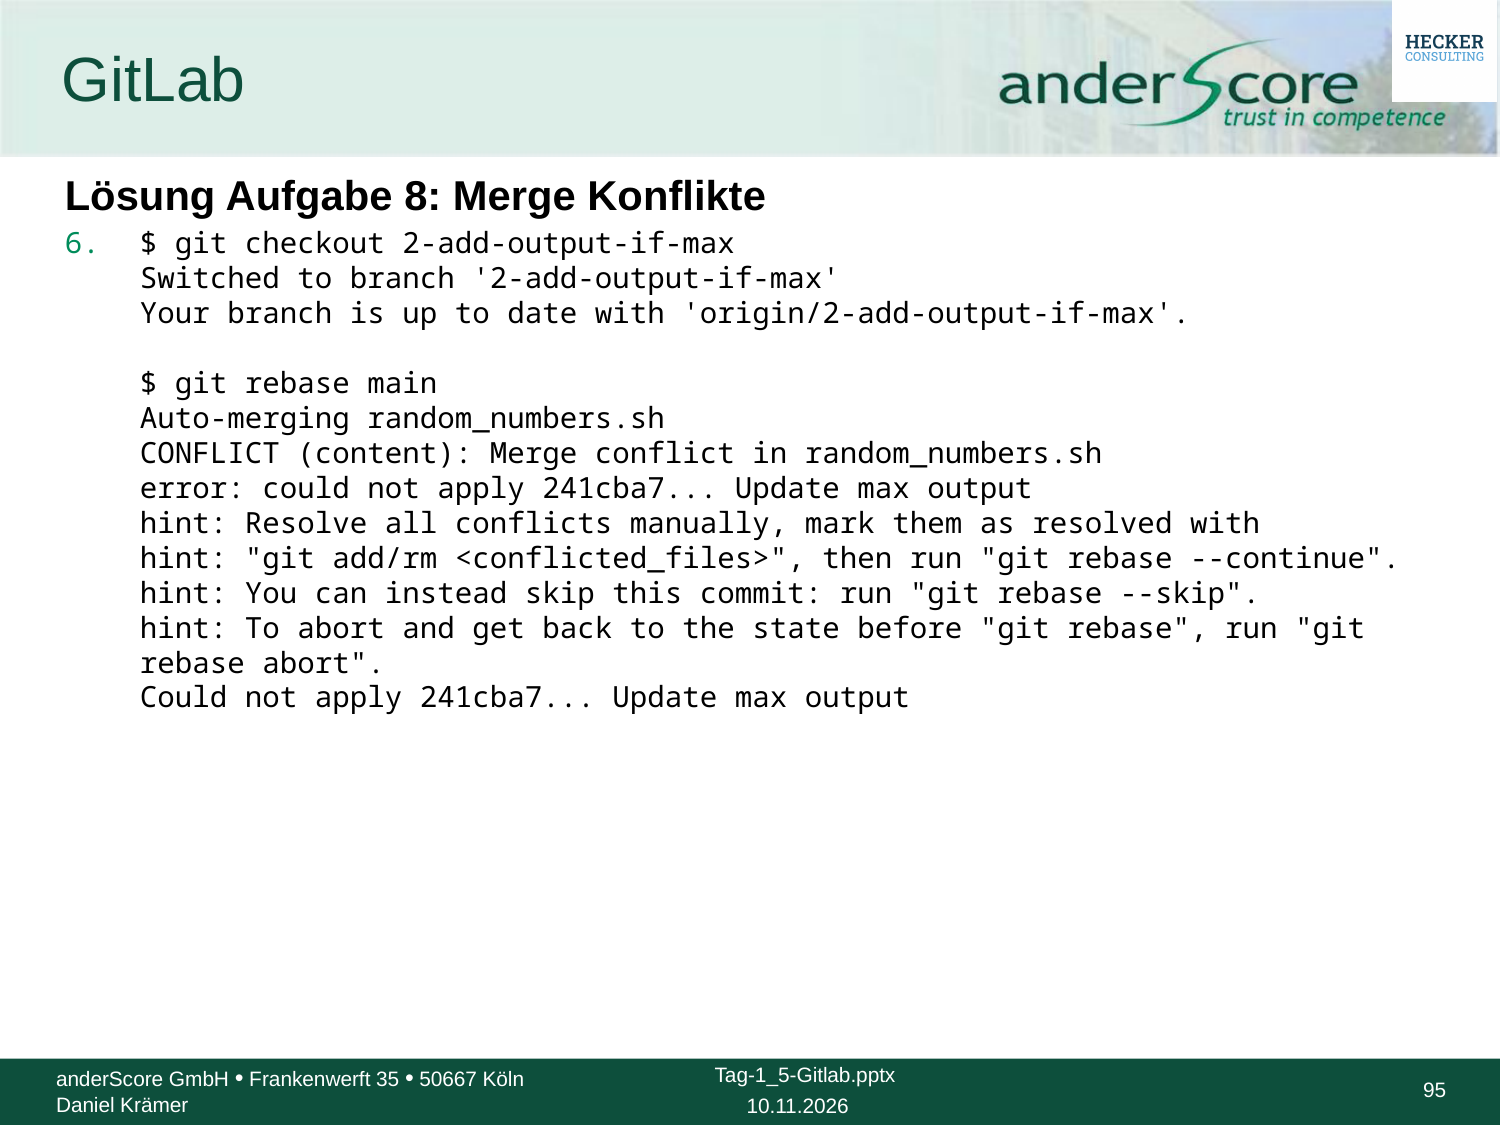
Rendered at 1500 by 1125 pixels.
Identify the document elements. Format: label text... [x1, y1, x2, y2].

list Lösung Aufgabe 8: Merge Konflikte $ git checkout 2-add-output-if-max Switched to branch '2-add-output-if-max' Your branch is up to date with 'origin/2-add-output-if-max'. $ git rebase main Auto-merging random_numbers.sh CONFLICT (content): Merge conflict in random_numbers.sh error: could not apply 241cba7... Update max output hint: Resolve all conflicts manually, mark them as resolved with hint: "git add/rm <conflicted_files>", then run "git rebase --continue". hint: You can instead skip this commit: run "git rebase --skip". hint: To abort and get back to the state before "git rebase", run "git rebase abort". Could not apply 241cba7... Update max output [49, 160, 1447, 1047]
title GitLab [46, 23, 975, 140]
picture [0, 0, 1500, 157]
